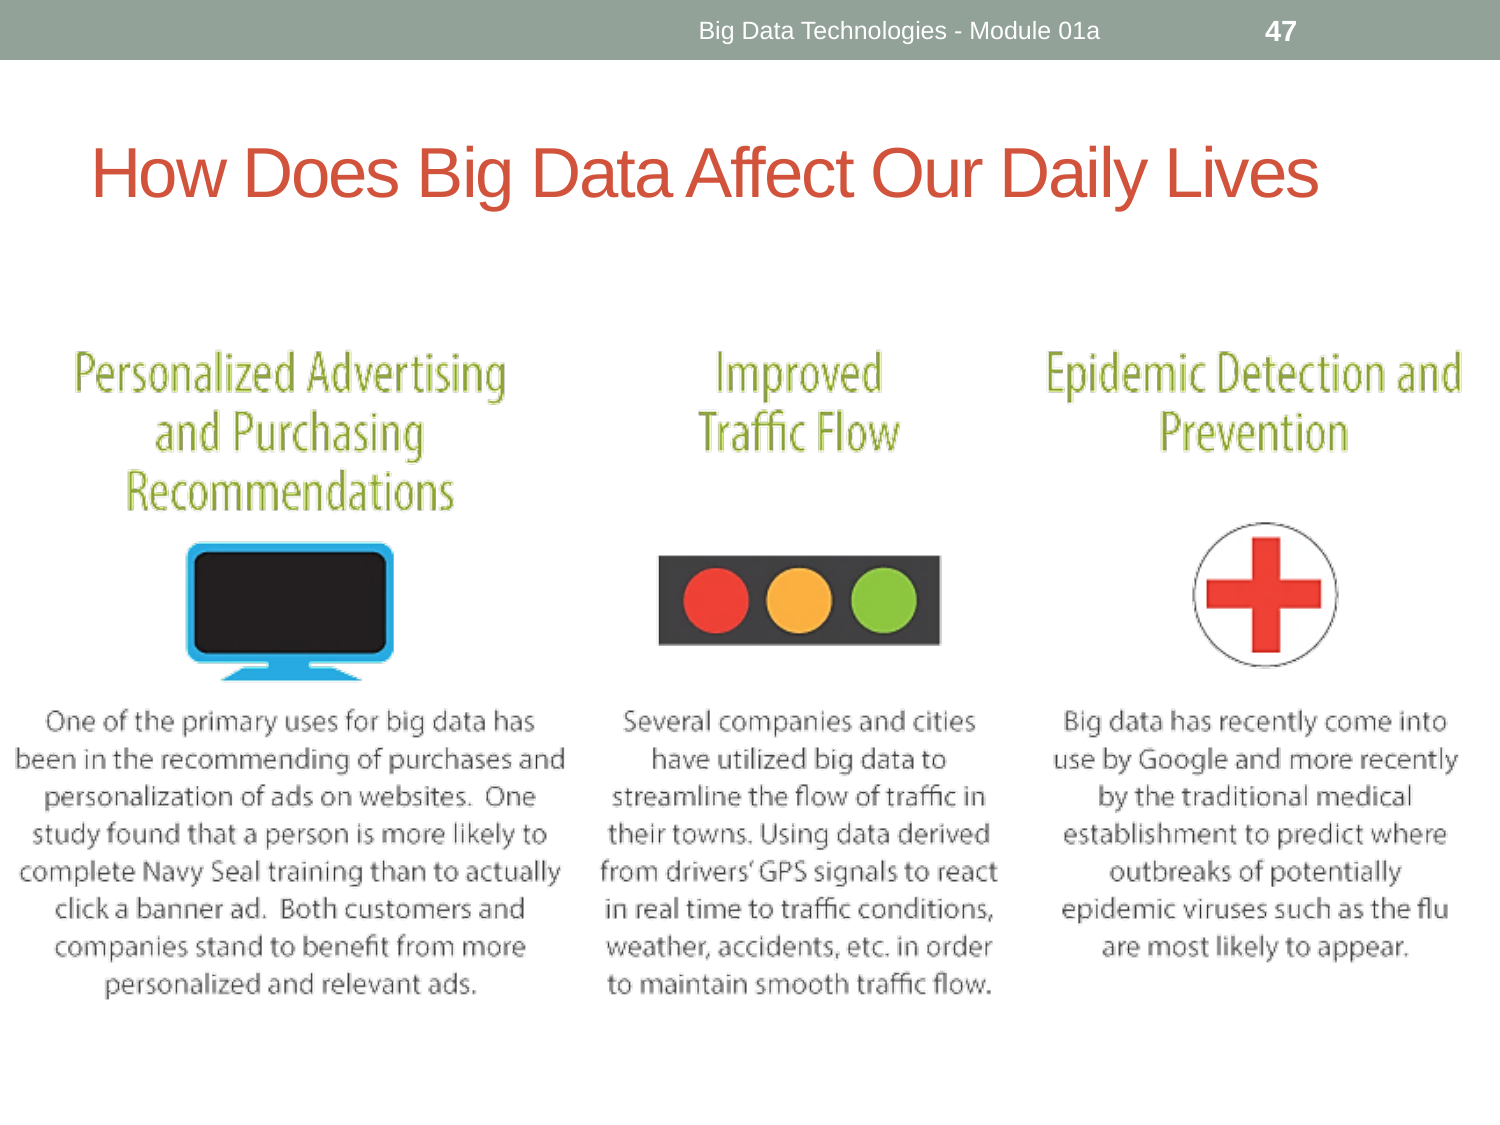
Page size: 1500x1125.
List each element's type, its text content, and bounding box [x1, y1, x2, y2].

slide_number 47 [1250, 3, 1425, 57]
footer Big Data Technologies - Module 01a [562, 3, 1238, 57]
picture [0, 324, 1500, 1033]
title How Does Big Data Affect Our Daily Lives [75, 87, 1425, 250]
